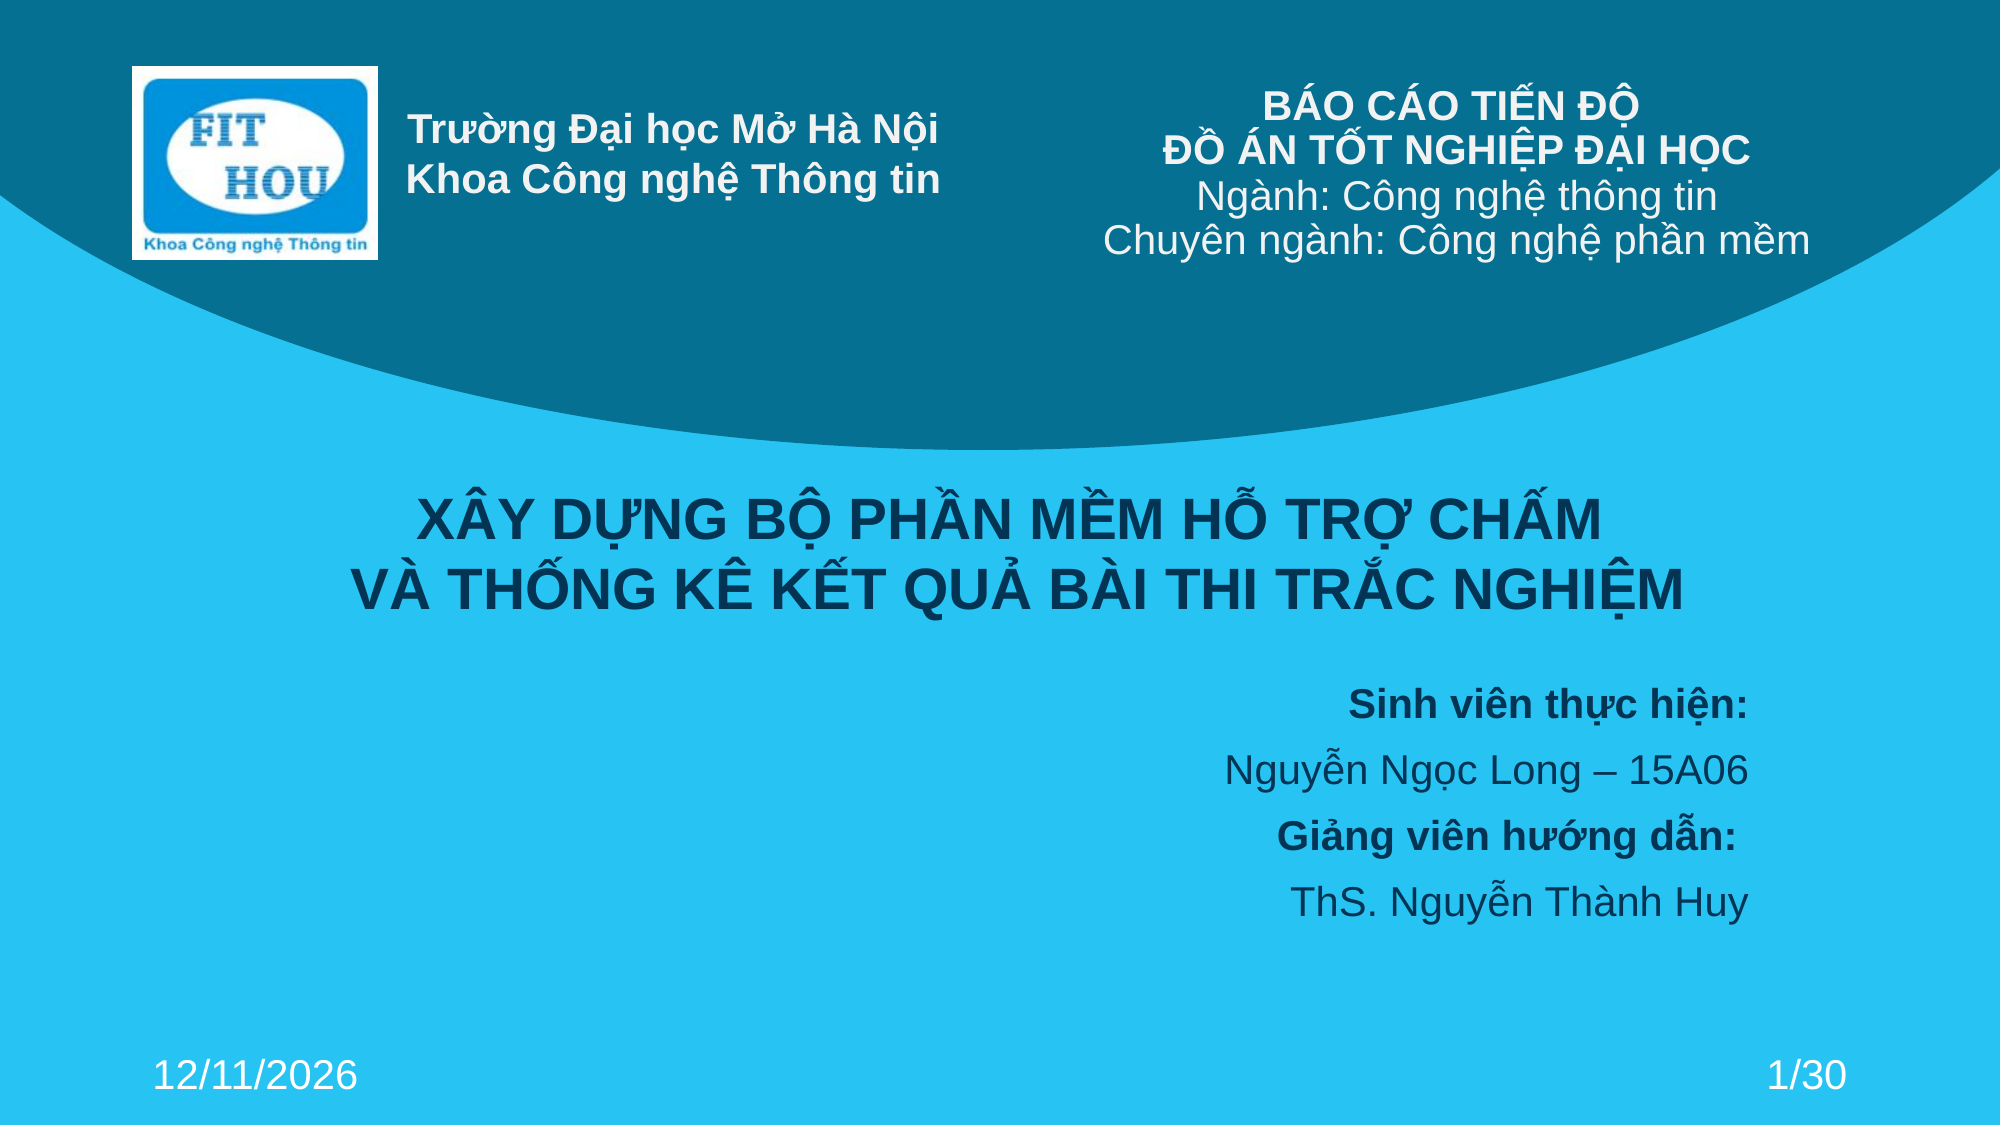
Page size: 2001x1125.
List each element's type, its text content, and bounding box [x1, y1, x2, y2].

picture [133, 67, 377, 259]
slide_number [137, 1042, 588, 1103]
text_box [0, 0, 2000, 452]
text_box XÂY DỰNG BỘ PHẦN MỀM HỖ TRỢ CHẤM VÀ THỐNG KÊ KẾT QUẢ BÀI THI TRẮC NGHIỆM [209, 474, 1827, 629]
slide_number 1/30 [1412, 1042, 1863, 1103]
title BÁO CÁO TIẾN ĐỘ ĐỒ ÁN TỐT NGHIỆP ĐẠI HỌC Ngành: Công nghệ thông tin Chuyên ngành: Công nghệ phần mềm [983, 78, 1931, 272]
text_box Trường Đại học Mở Hà Nội Khoa Công nghệ Thông tin [378, 94, 983, 210]
subtitle Sinh viên thực hiện: Nguyễn Ngọc Long – 15A06 Giảng viên hướng dẫn: ThS. Nguyễn Thành Huy [604, 675, 1765, 918]
